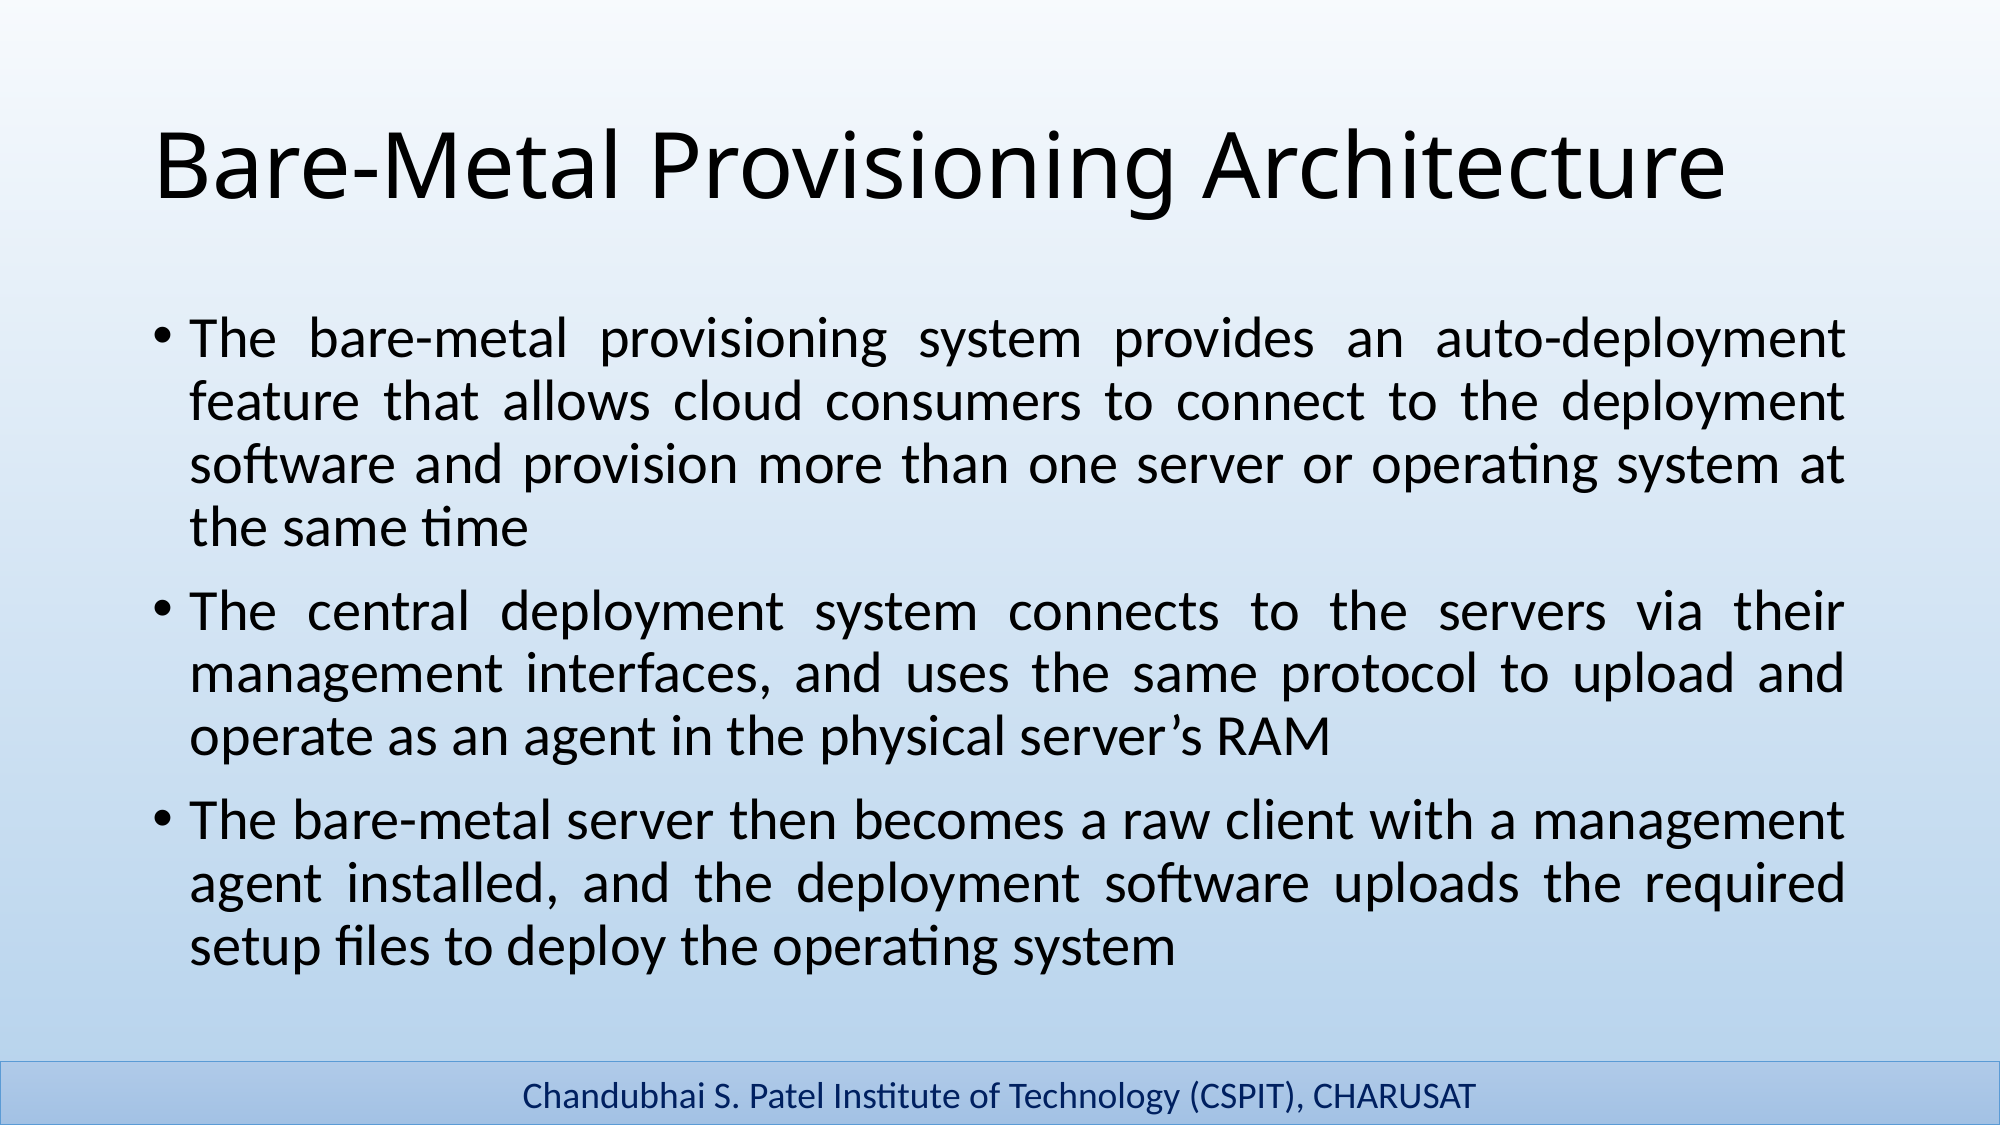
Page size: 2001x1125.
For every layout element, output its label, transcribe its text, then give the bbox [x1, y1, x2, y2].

title Bare-Metal Provisioning Architecture [137, 59, 1863, 278]
list The bare-metal provisioning system provides an auto-deployment feature that allows cloud consumers to connect to the deployment software and provision more than one server or operating system at the same time The central deployment system connects to the servers via their management interfaces, and uses the same protocol to upload and operate as an agent in the physical server’s RAM The bare-metal server then becomes a raw client with a management agent installed, and the deployment software uploads the required setup files to deploy the operating system [137, 299, 1863, 1014]
